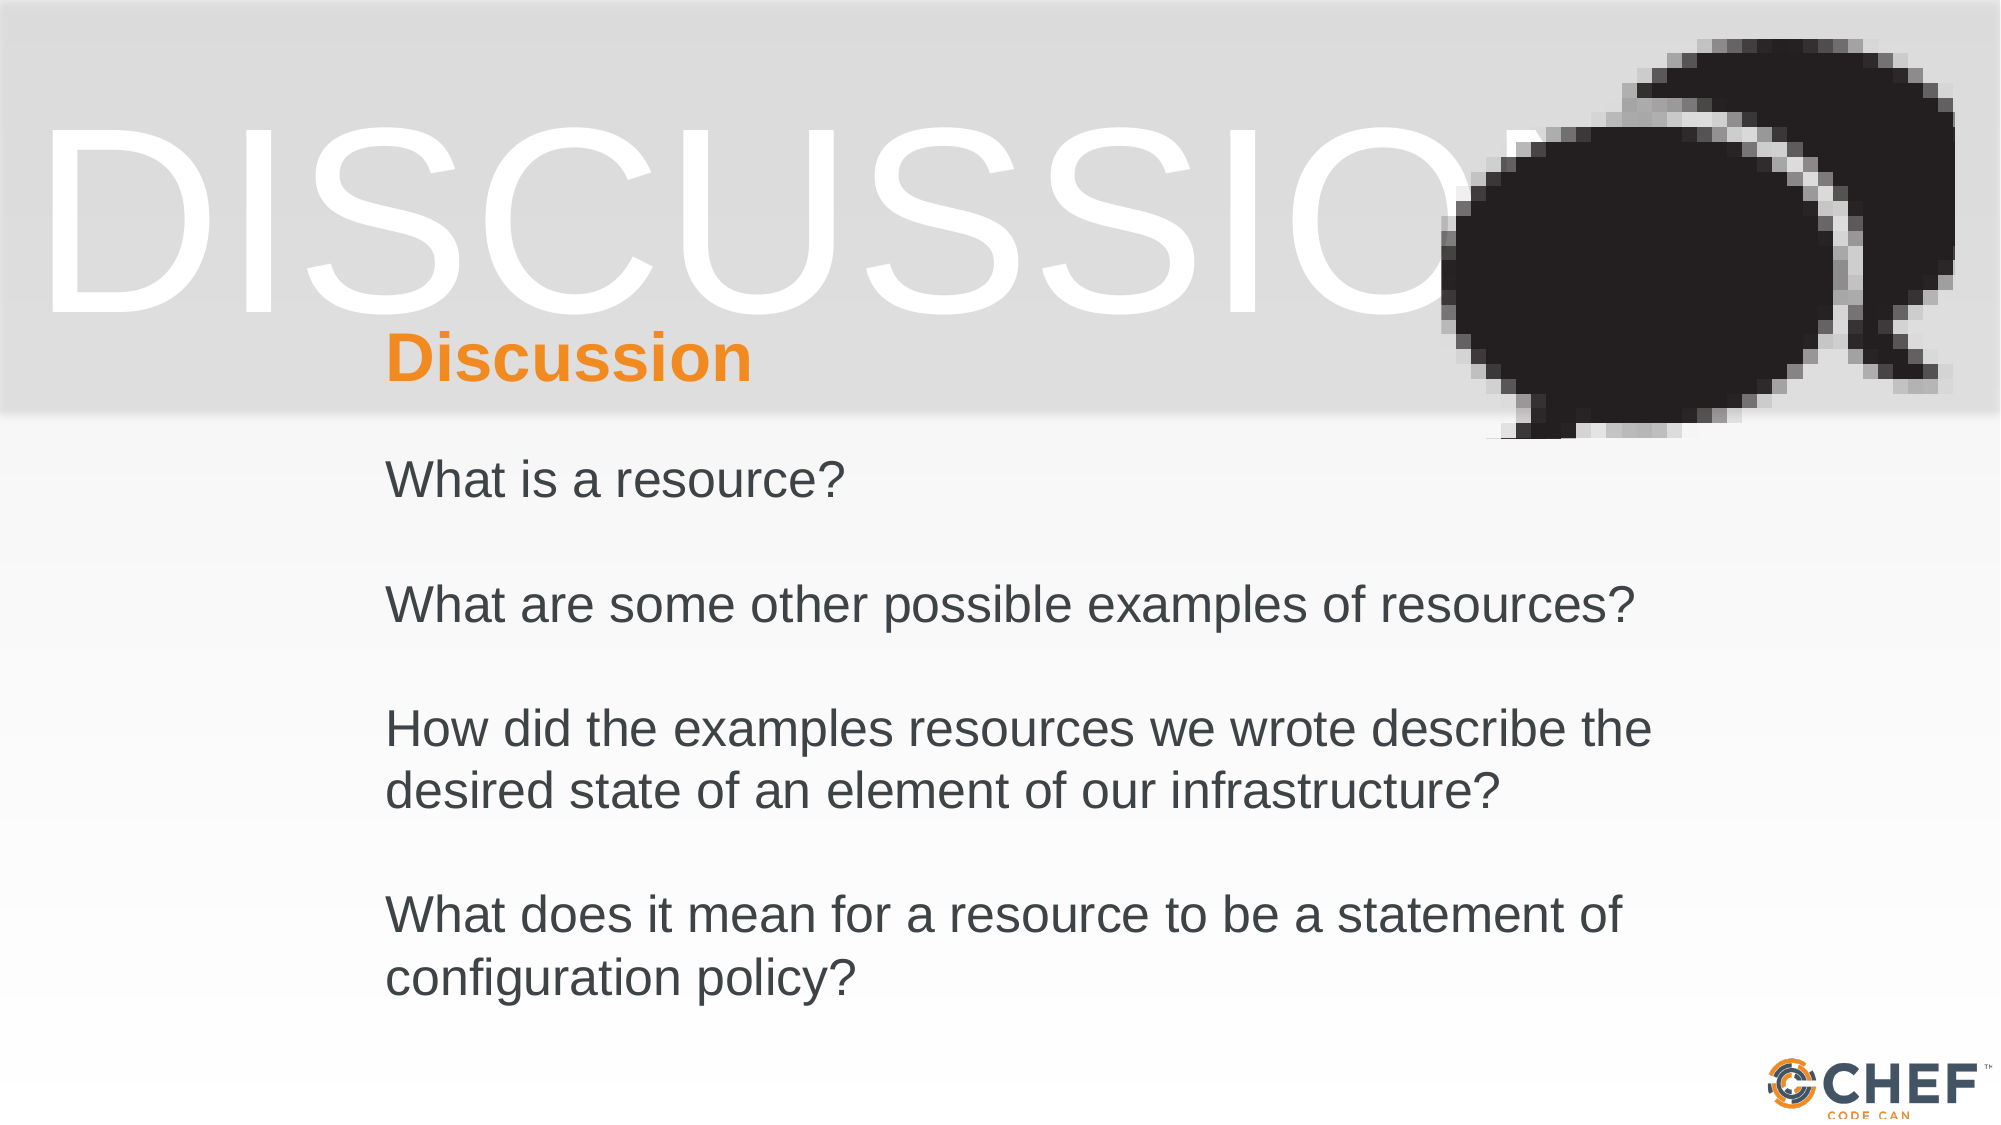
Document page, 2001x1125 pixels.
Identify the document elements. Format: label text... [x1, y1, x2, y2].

title Discussion [370, 307, 1721, 412]
subtitle What is a resource? What are some other possible examples of resources? How did the examples resources we wrote describe the desired state of an element of our infrastructure? What does it mean for a resource to be a statement of configuration policy? [370, 431, 1721, 1030]
